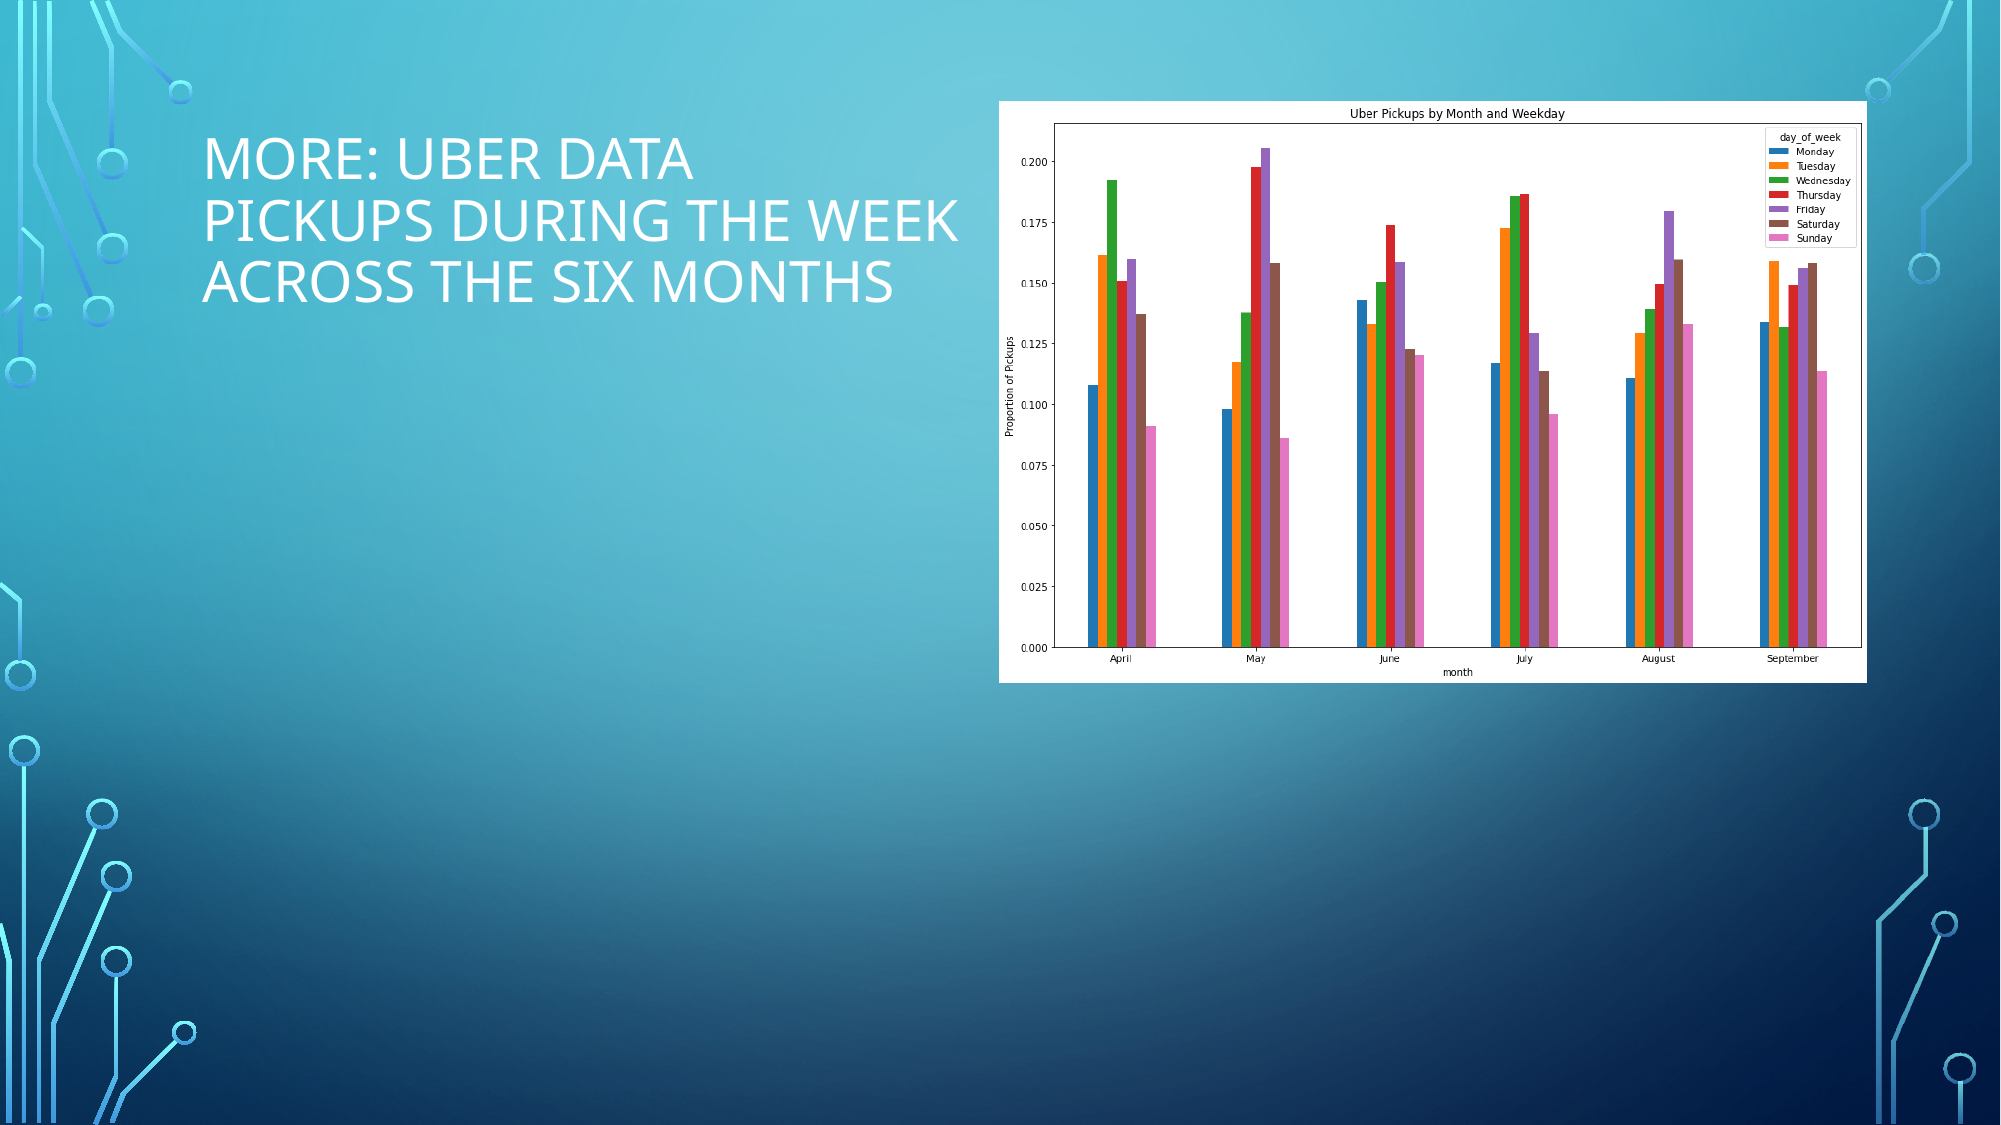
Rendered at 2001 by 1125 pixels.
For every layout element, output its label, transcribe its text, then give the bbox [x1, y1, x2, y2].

title More: Uber Data Pickups during the week across the six months [187, 101, 999, 344]
text_box [187, 372, 986, 1088]
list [999, 101, 1867, 683]
